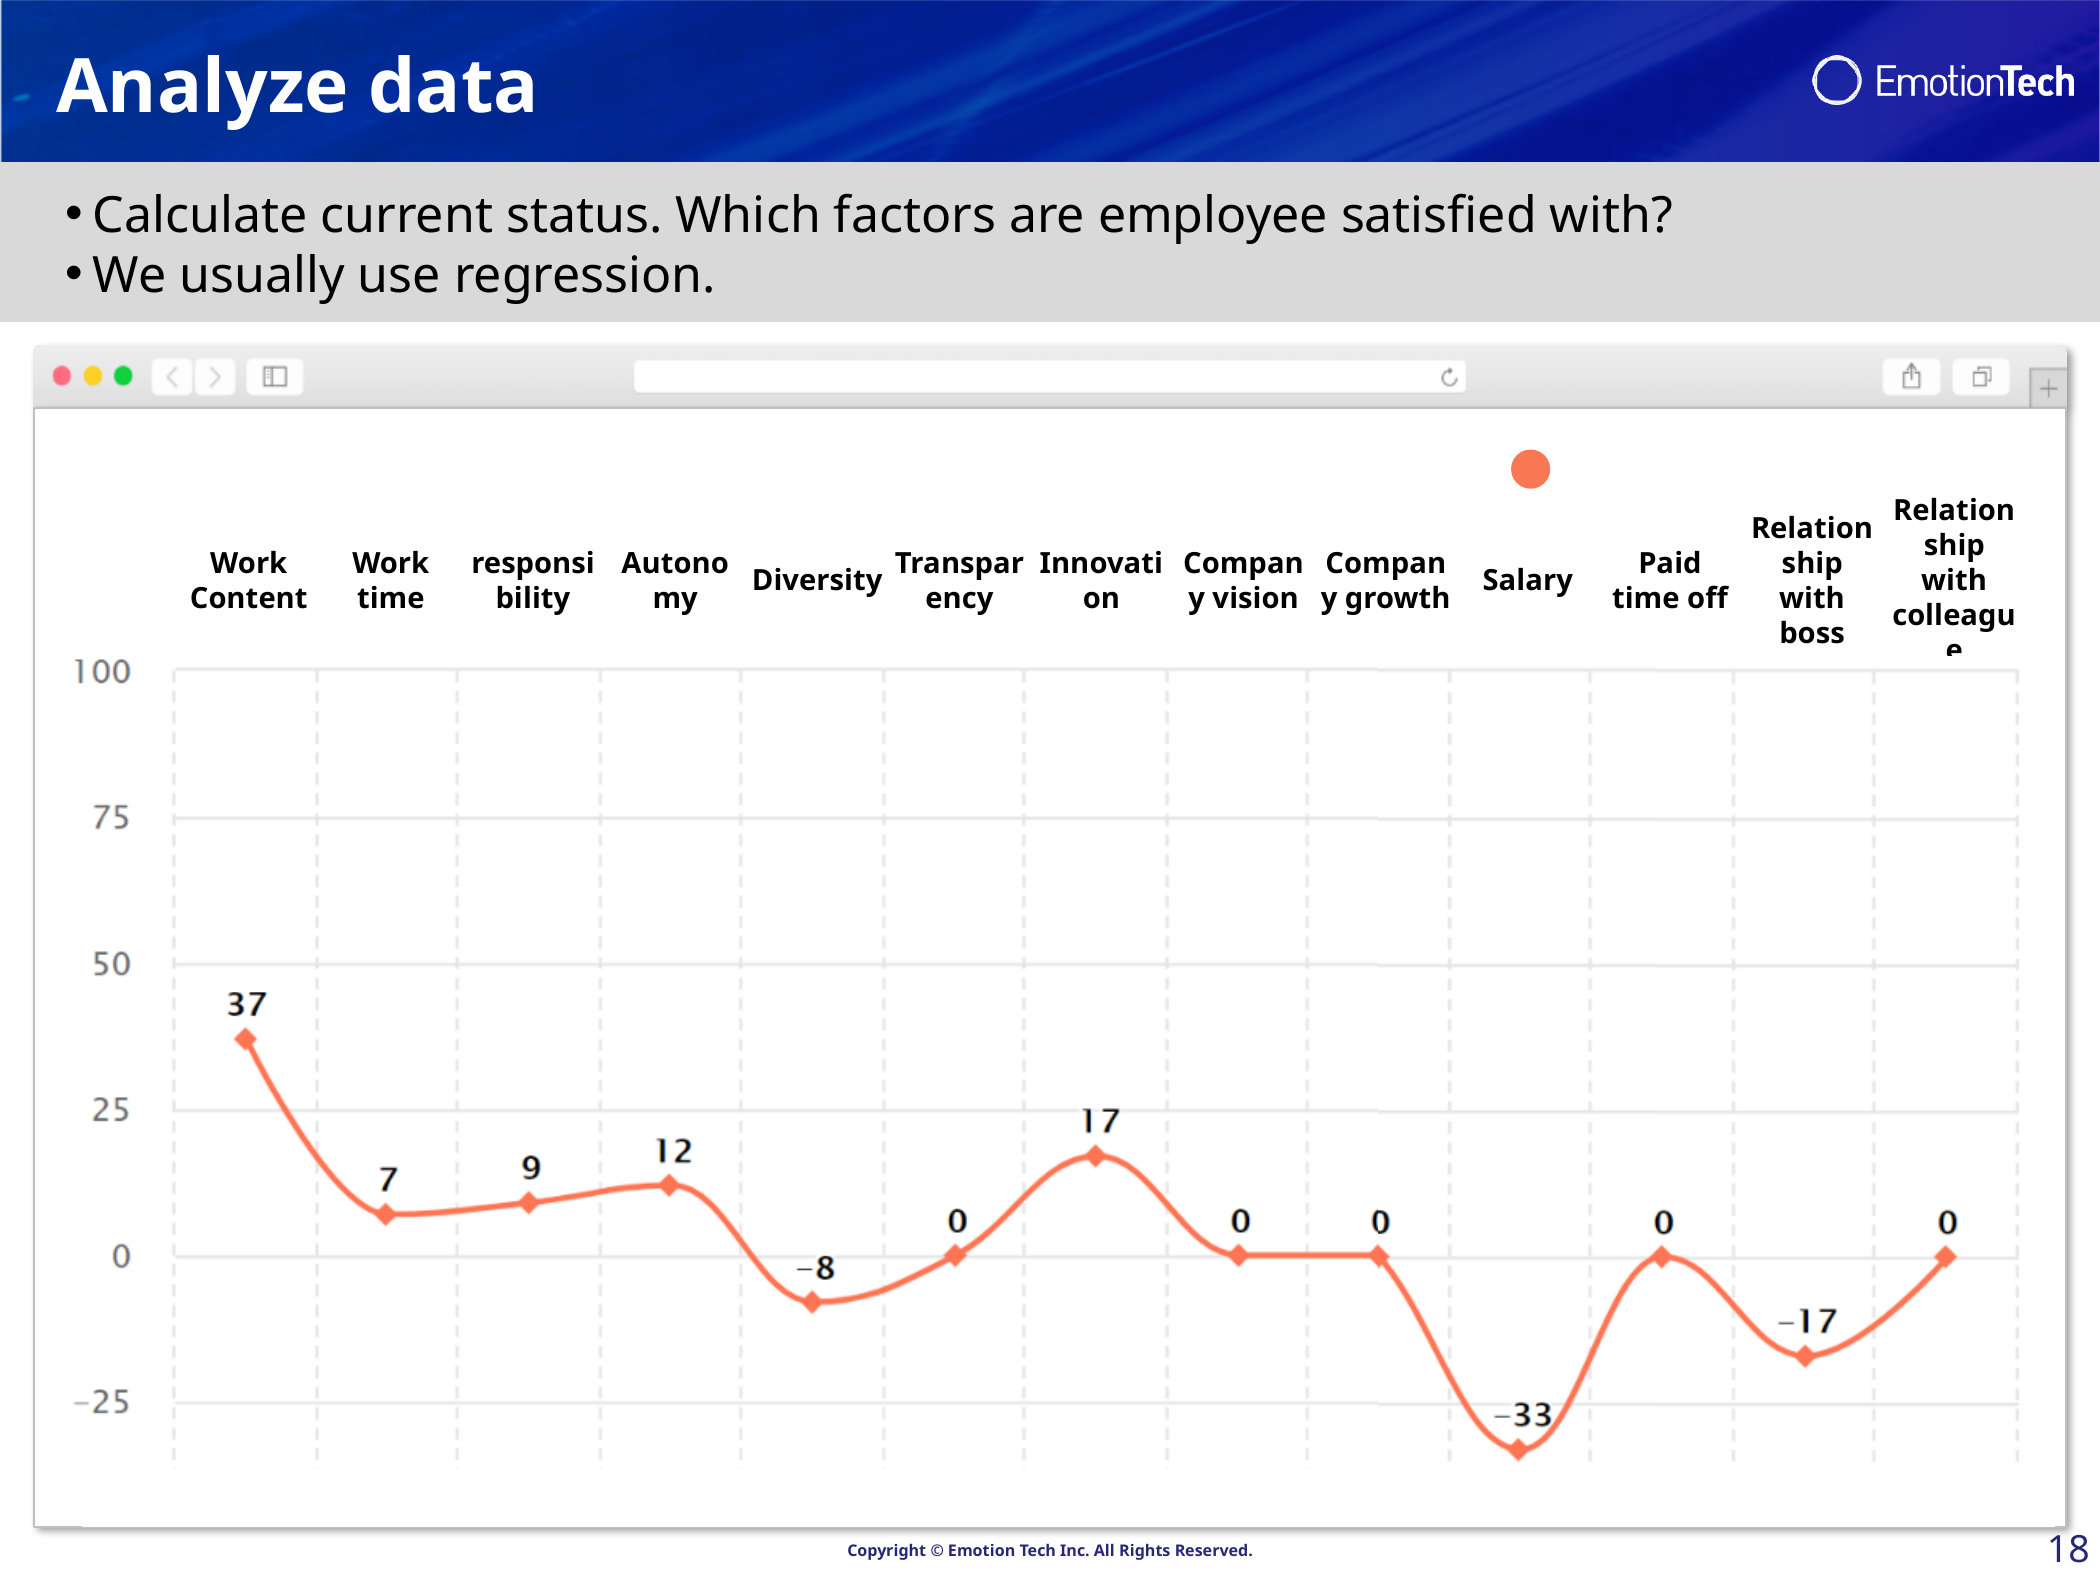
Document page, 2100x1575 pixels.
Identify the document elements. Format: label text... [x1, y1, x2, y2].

picture [2, 1, 2099, 162]
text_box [38, 630, 2026, 1520]
text_box Calculate current status. Which factors are employee satisfied with? We usually use regression. [0, 162, 2100, 322]
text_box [33, 345, 2067, 1527]
text_box Analyze data [56, 37, 1551, 128]
